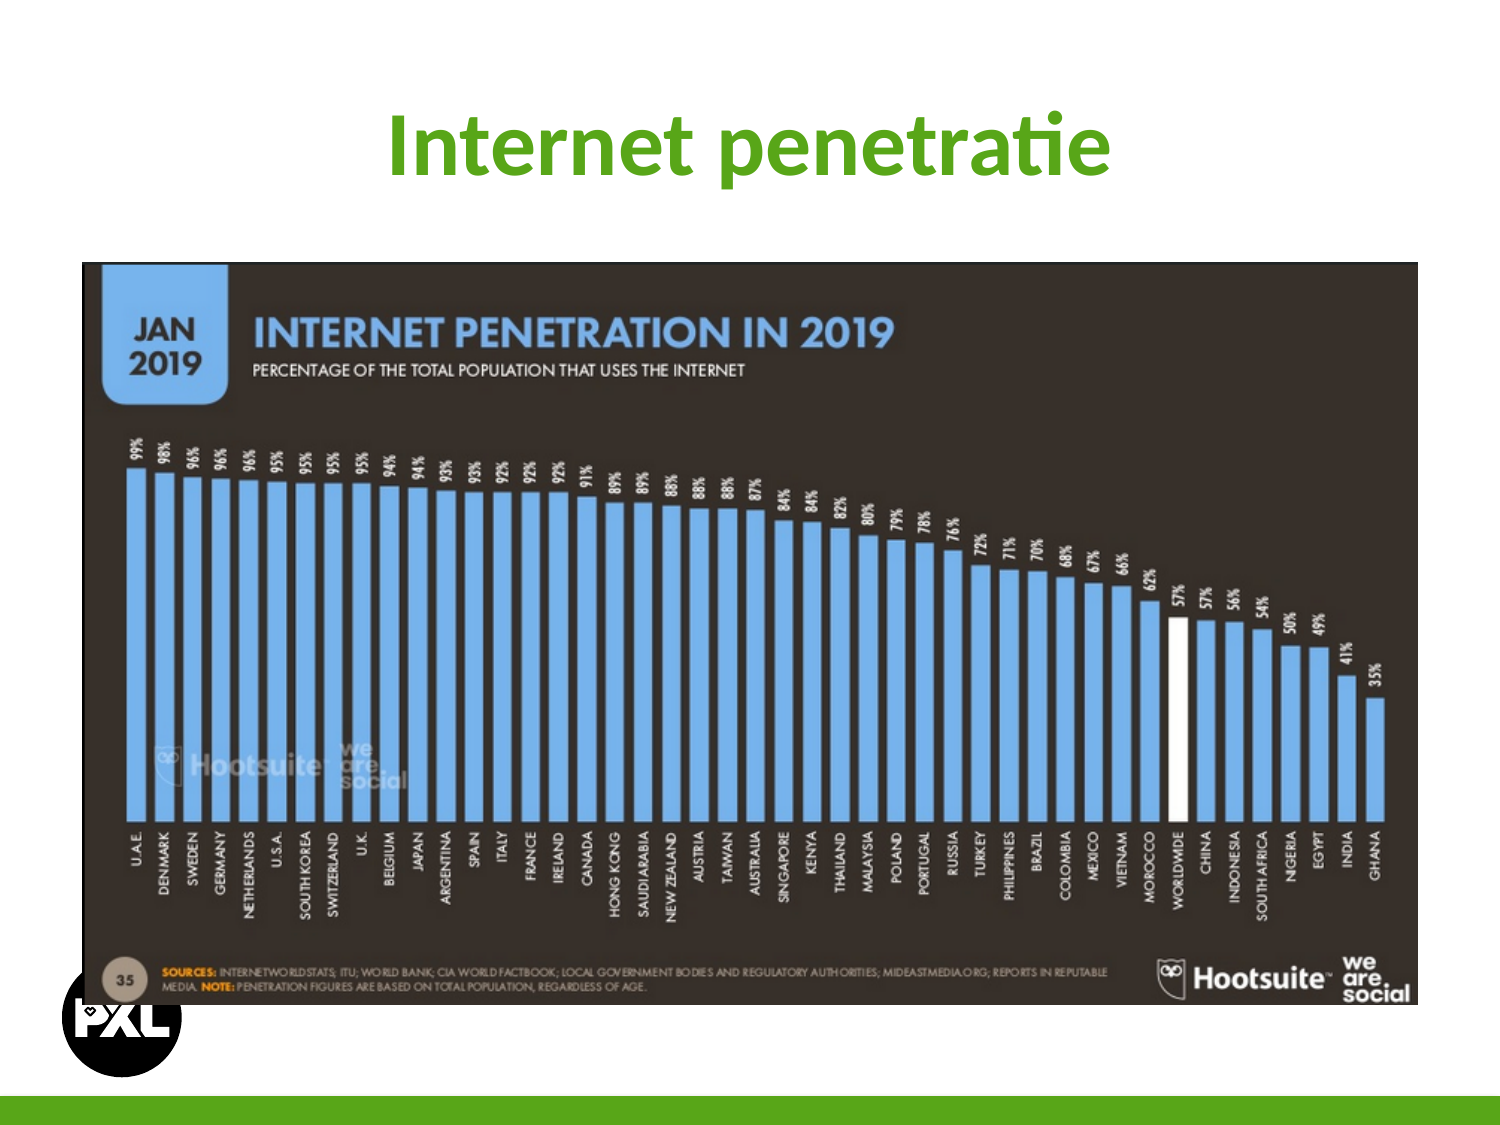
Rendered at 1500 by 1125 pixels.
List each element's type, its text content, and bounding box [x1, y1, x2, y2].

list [82, 262, 1418, 1006]
title Internet penetratie [75, 45, 1425, 233]
